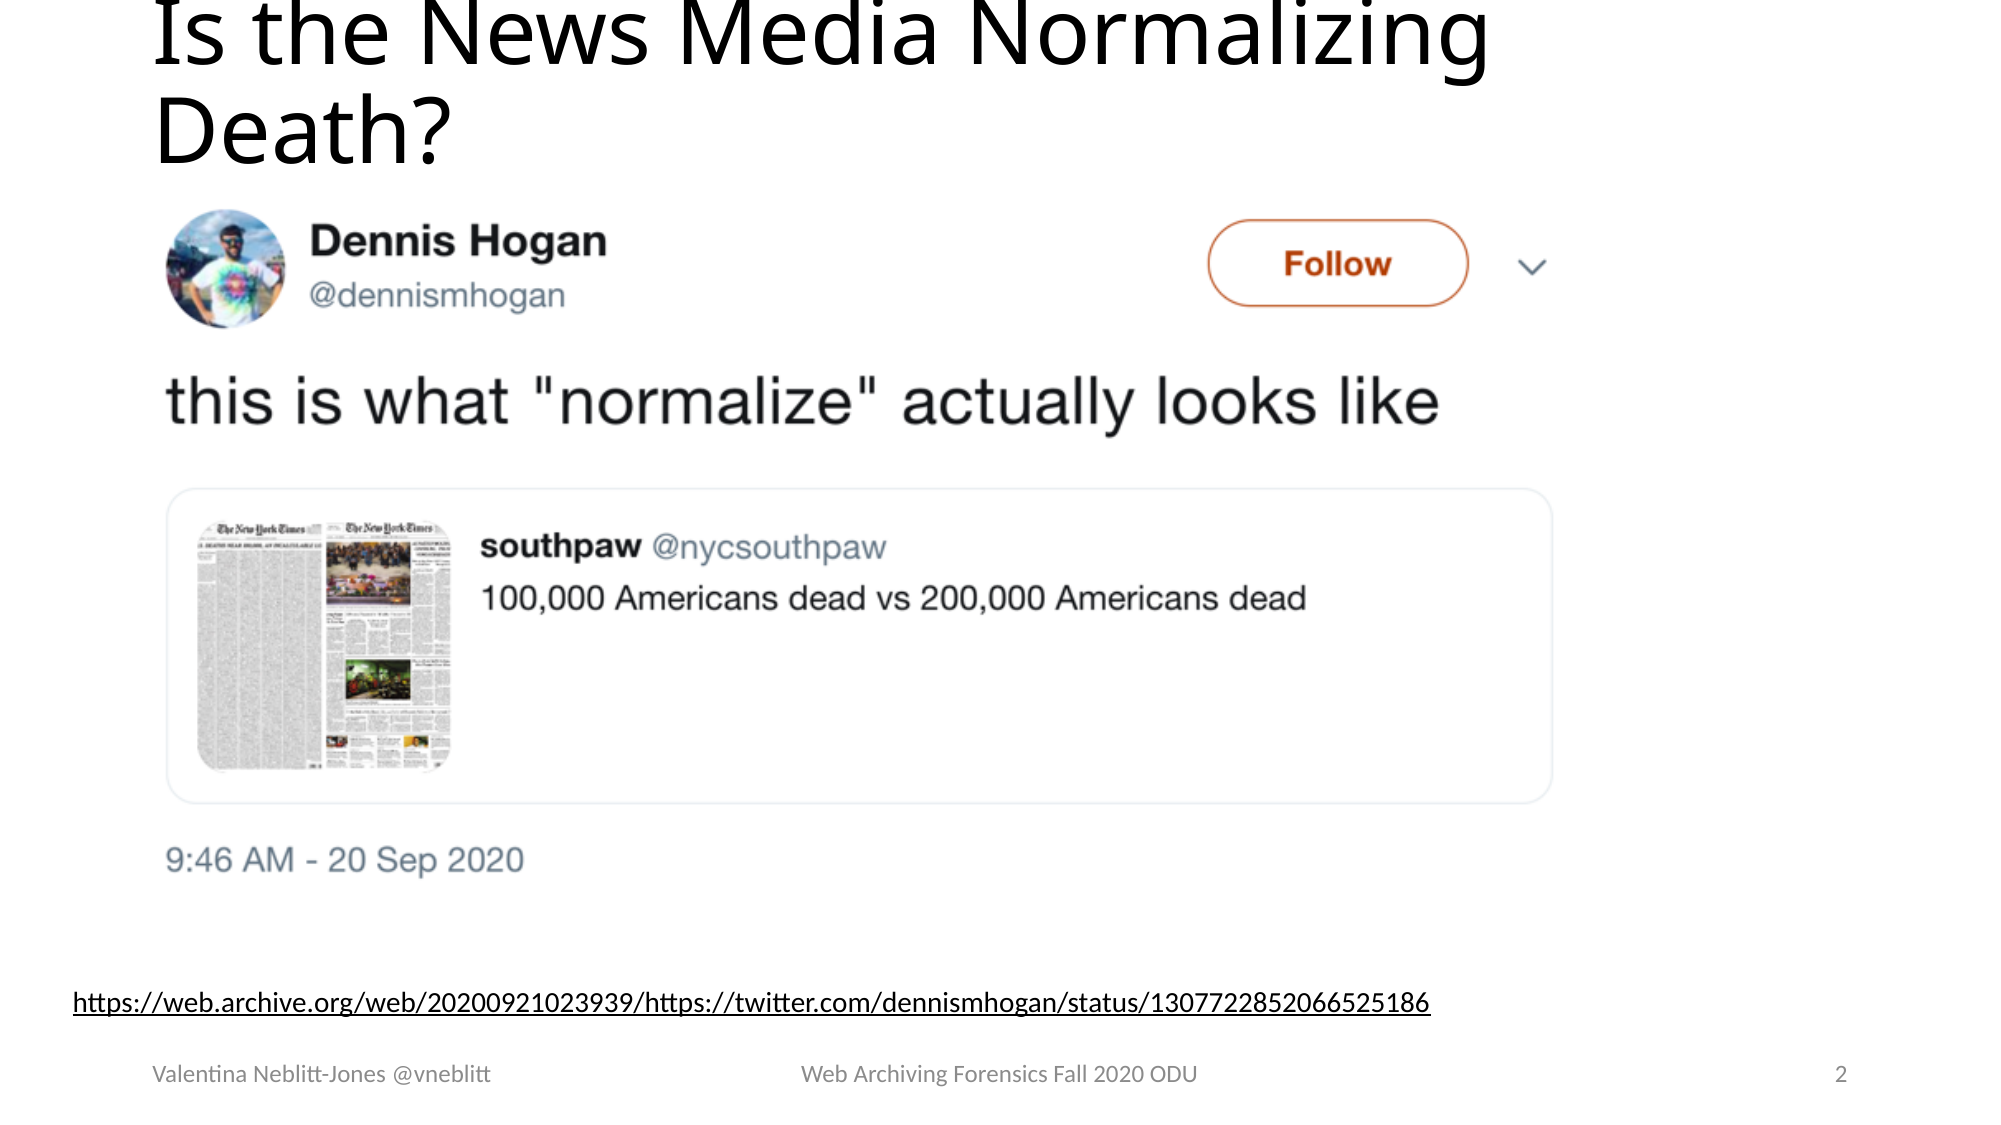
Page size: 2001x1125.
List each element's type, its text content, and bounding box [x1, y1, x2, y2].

slide_number Valentina Neblitt-Jones @vneblitt [137, 1042, 588, 1103]
footer Web Archiving Forensics Fall 2020 ODU [662, 1042, 1338, 1103]
text_box https://web.archive.org/web/20200921023939/https://twitter.com/dennismhogan/status/1307722852066525186 [57, 975, 1462, 1026]
slide_number 2 [1412, 1042, 1863, 1103]
title Is the News Media Normalizing Death? [137, 22, 1811, 147]
picture [87, 170, 1580, 898]
